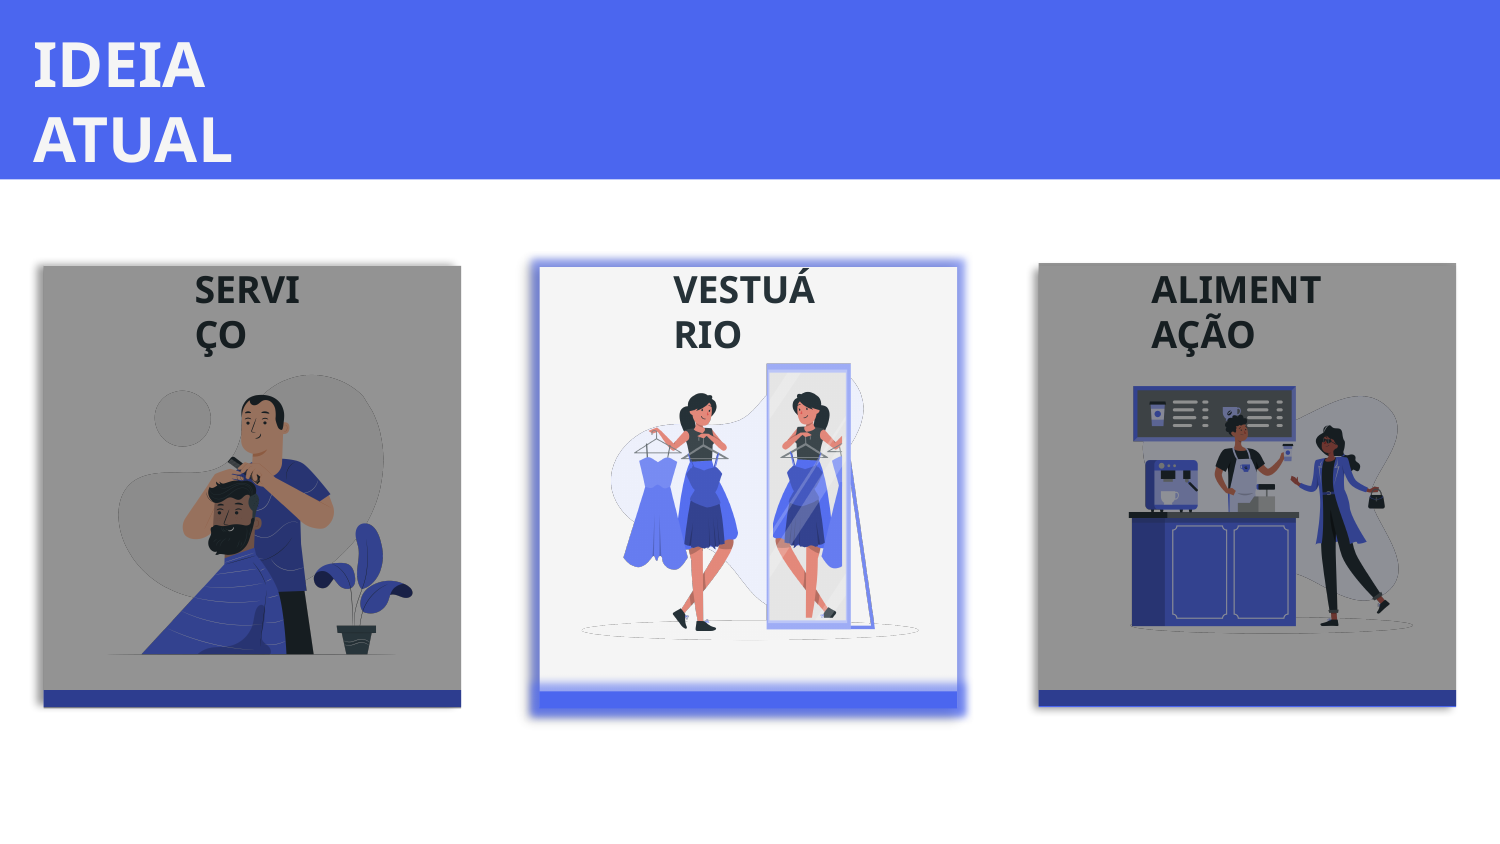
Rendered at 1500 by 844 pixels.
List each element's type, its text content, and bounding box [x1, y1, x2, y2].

picture [90, 338, 423, 671]
title IDEIA ATUAL [18, 62, 371, 137]
text_box [1037, 261, 1458, 708]
text_box [42, 264, 463, 710]
text_box [0, 0, 1500, 181]
picture [1092, 325, 1457, 690]
picture [532, 268, 968, 703]
